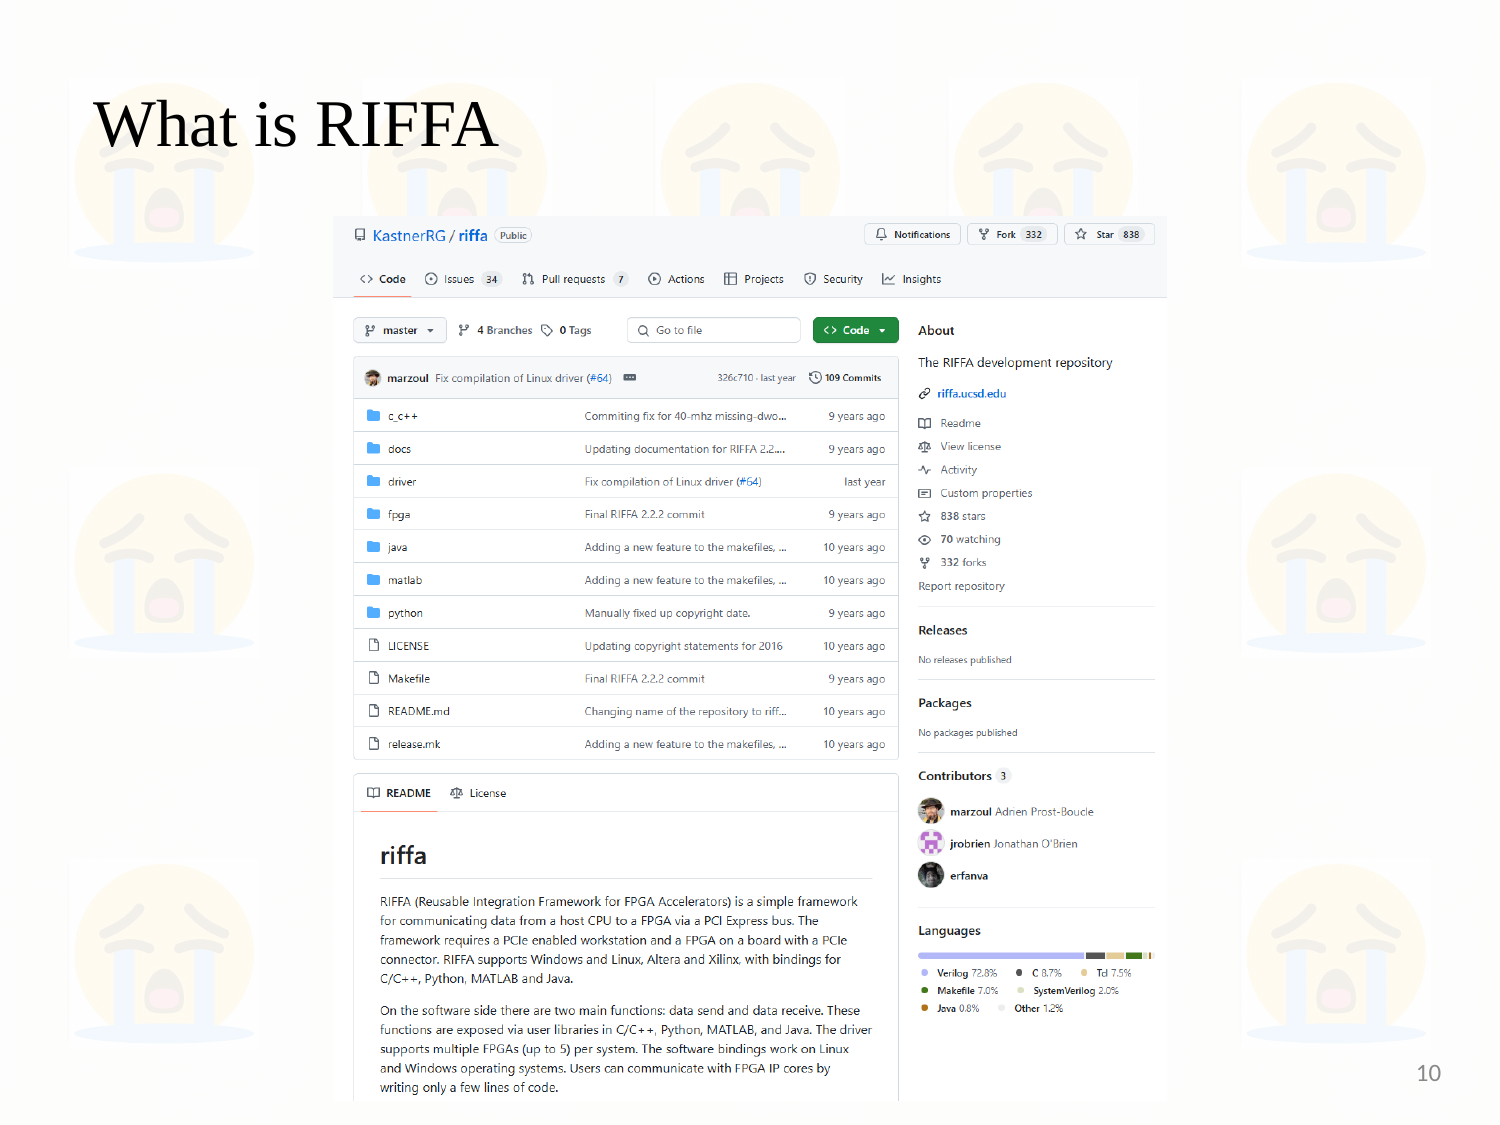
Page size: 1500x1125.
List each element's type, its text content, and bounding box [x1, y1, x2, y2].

picture [333, 216, 1167, 1102]
title What is RIFFA [78, 59, 1433, 190]
slide_number 10 [1172, 1041, 1457, 1101]
